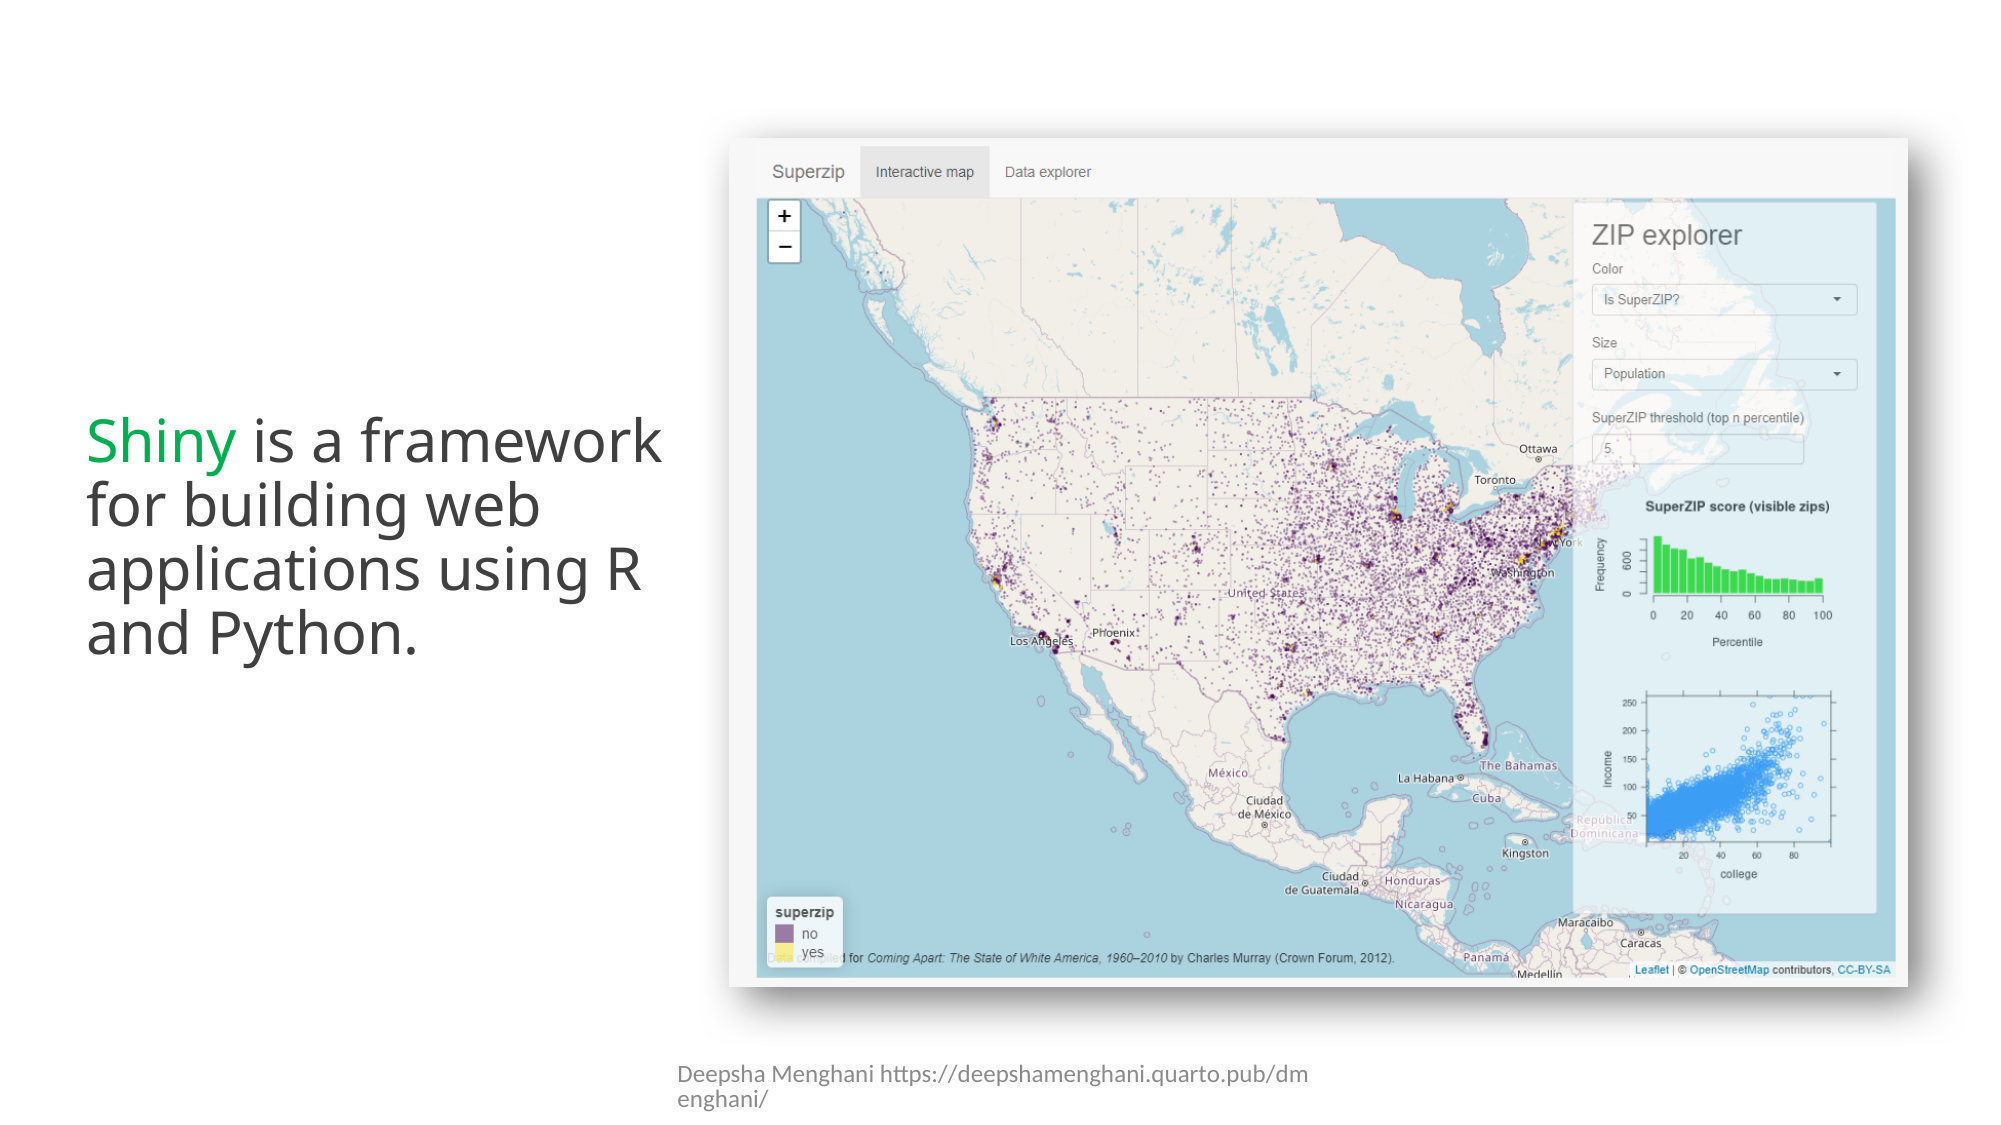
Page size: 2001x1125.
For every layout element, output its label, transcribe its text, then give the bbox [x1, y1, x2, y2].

picture [729, 138, 1908, 987]
list Shiny is a framework for building web applications using R and Python. [70, 403, 682, 722]
footer Deepsha Menghani https://deepshamenghani.quarto.pub/dmenghani/ [662, 1042, 1338, 1103]
